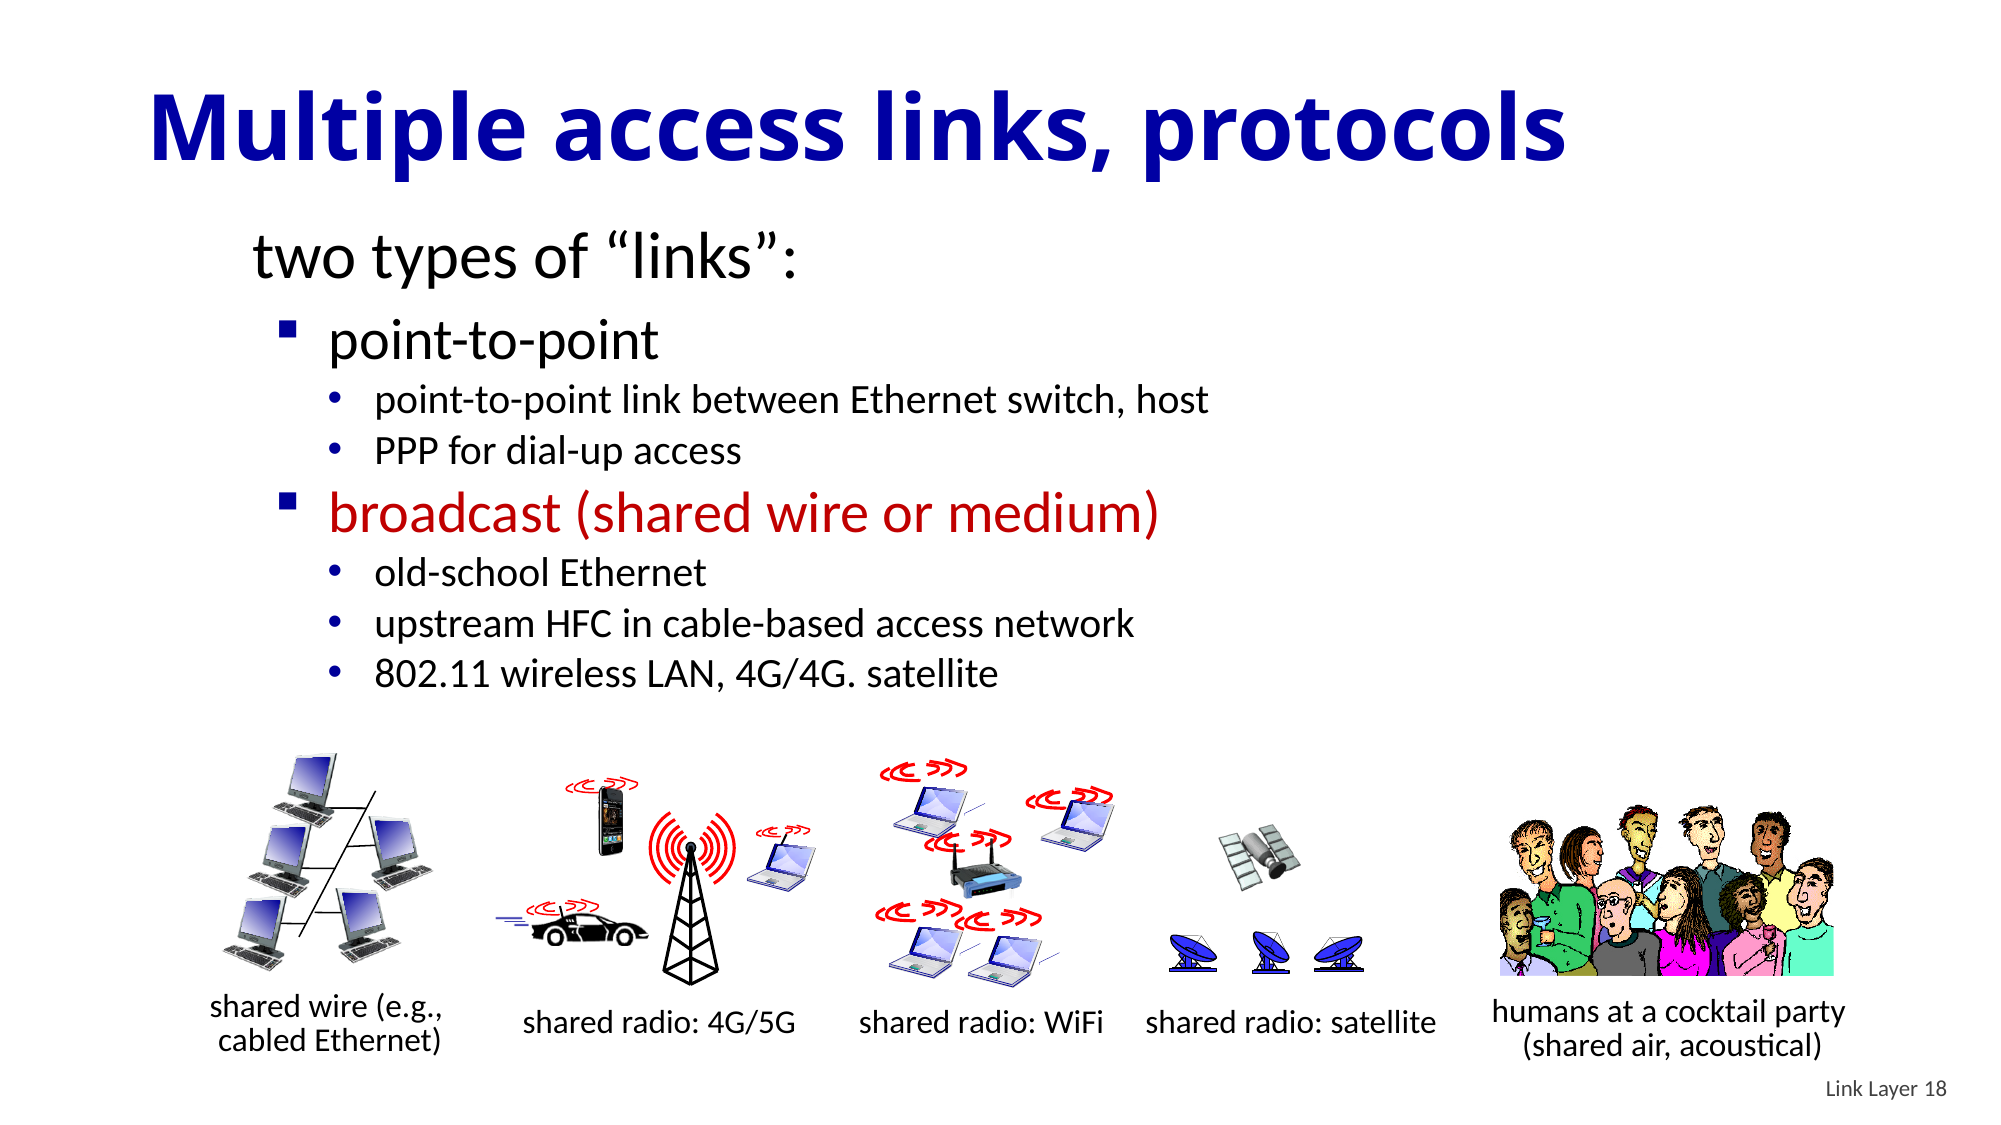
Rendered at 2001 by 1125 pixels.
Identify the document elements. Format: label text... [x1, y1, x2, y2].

title Multiple access links, protocols [131, 57, 1857, 205]
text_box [192, 749, 468, 1068]
text_box two types of “links”: point-to-point point-to-point link between Ethernet switch, host PPP for dial-up access broadcast (shared wire or medium) old-school Ethernet upstream HFC in cable-based access network 802.11 wireless LAN, 4G/4G. satellite [237, 216, 1513, 757]
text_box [842, 759, 1121, 1049]
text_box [1128, 818, 1453, 1050]
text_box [1453, 804, 1892, 1073]
slide_number Link Layer 18 [1512, 1056, 1963, 1117]
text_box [495, 777, 816, 1050]
